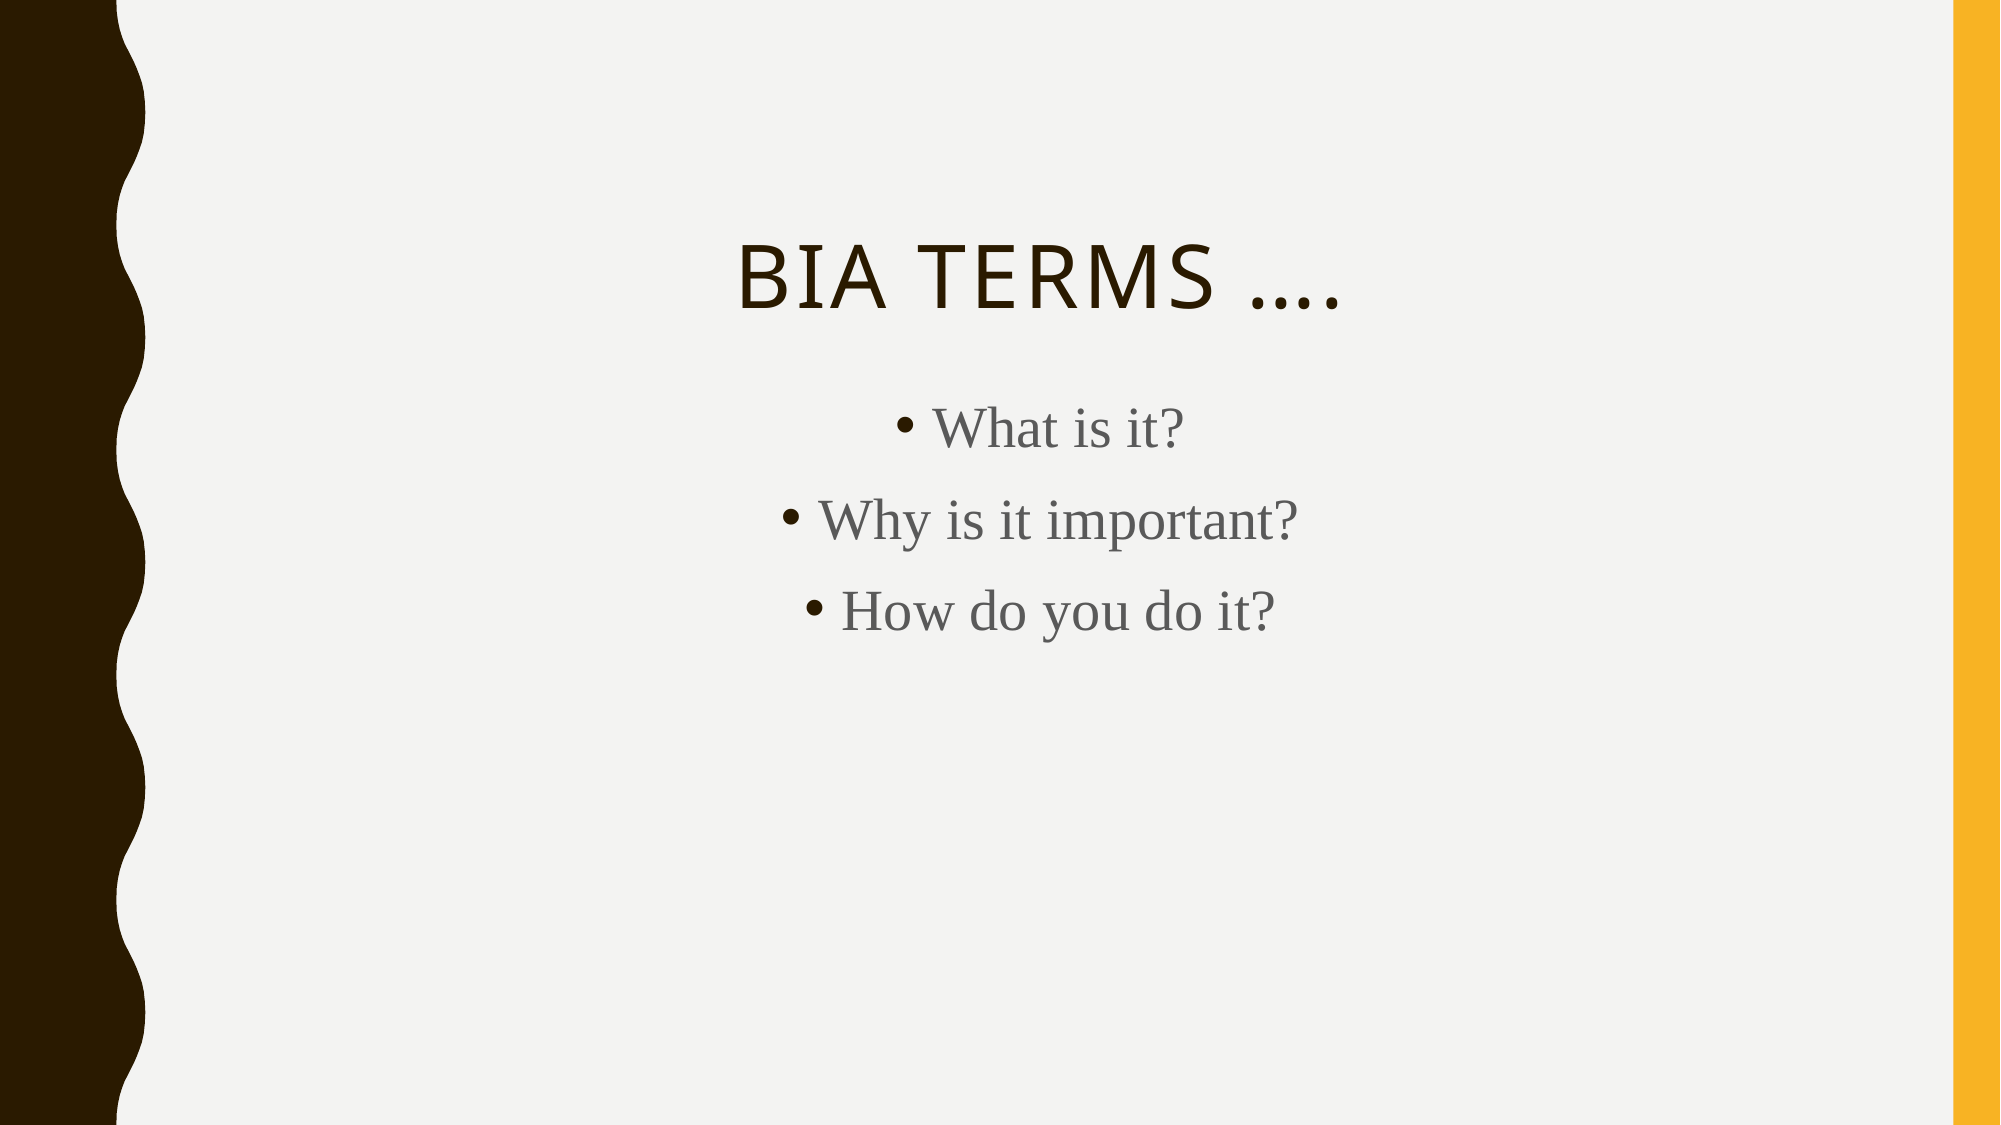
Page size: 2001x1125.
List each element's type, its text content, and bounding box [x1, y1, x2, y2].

title BIA TERMS …. [205, 215, 1875, 339]
list What is it? Why is it important? How do you do it? [205, 375, 1875, 965]
